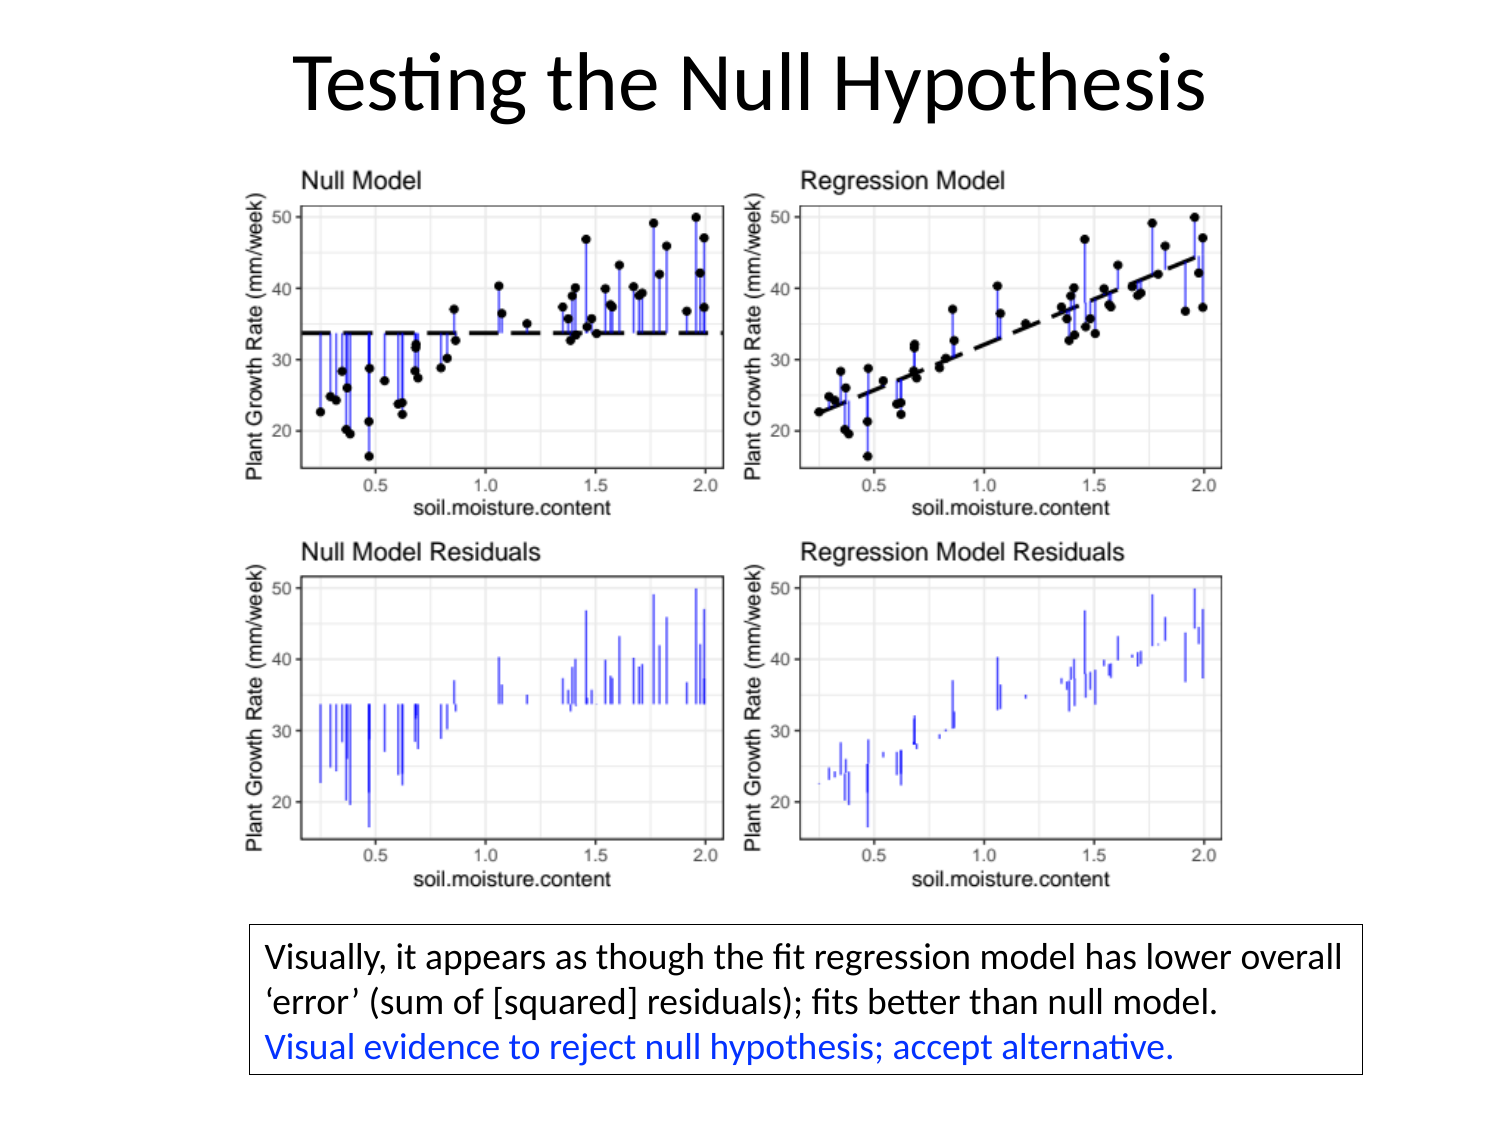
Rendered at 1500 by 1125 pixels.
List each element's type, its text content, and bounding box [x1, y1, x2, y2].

text_box Visually, it appears as though the fit regression model has lower overall ‘error’ (sum of [squared] residuals); fits better than null model. Visual evidence to reject null hypothesis; accept alternative. [249, 924, 1363, 1075]
picture [224, 150, 1240, 912]
title Testing the Null Hypothesis [75, 0, 1425, 155]
